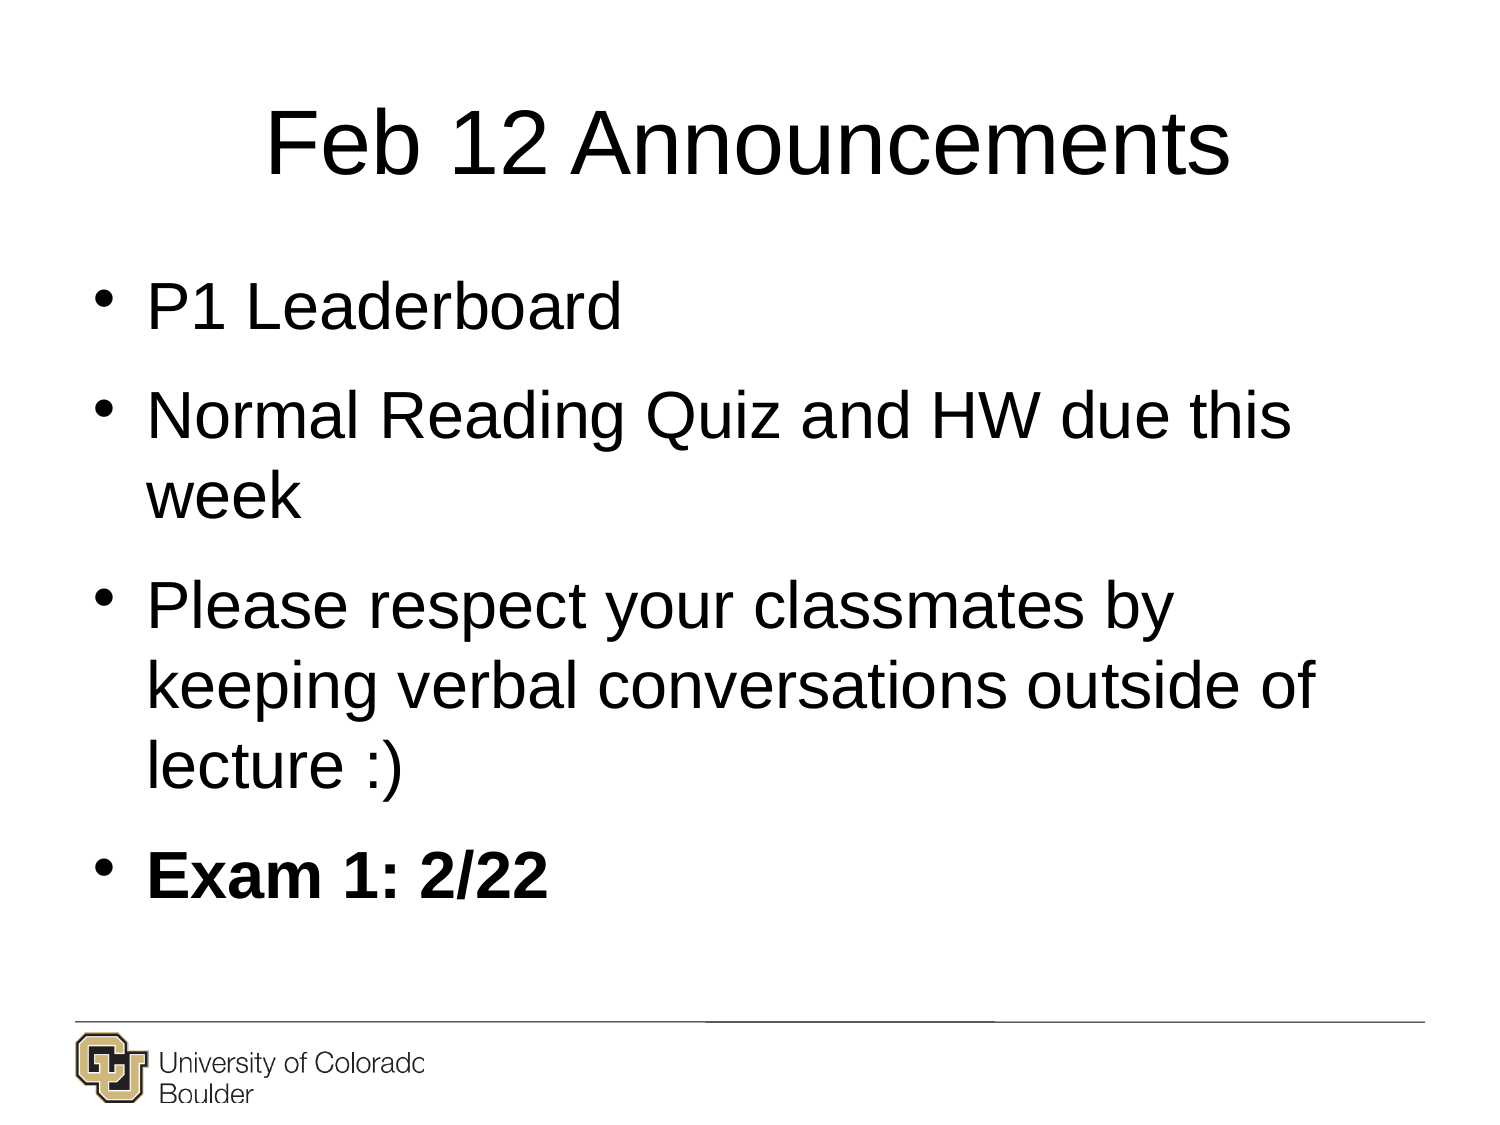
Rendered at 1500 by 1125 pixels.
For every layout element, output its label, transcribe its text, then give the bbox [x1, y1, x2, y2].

list P1 Leaderboard Normal Reading Quiz and HW due this week Please respect your classmates by keeping verbal conversations outside of lecture :) Exam 1: 2/22 [75, 262, 1425, 915]
title Feb 12 Announcements [75, 44, 1425, 232]
